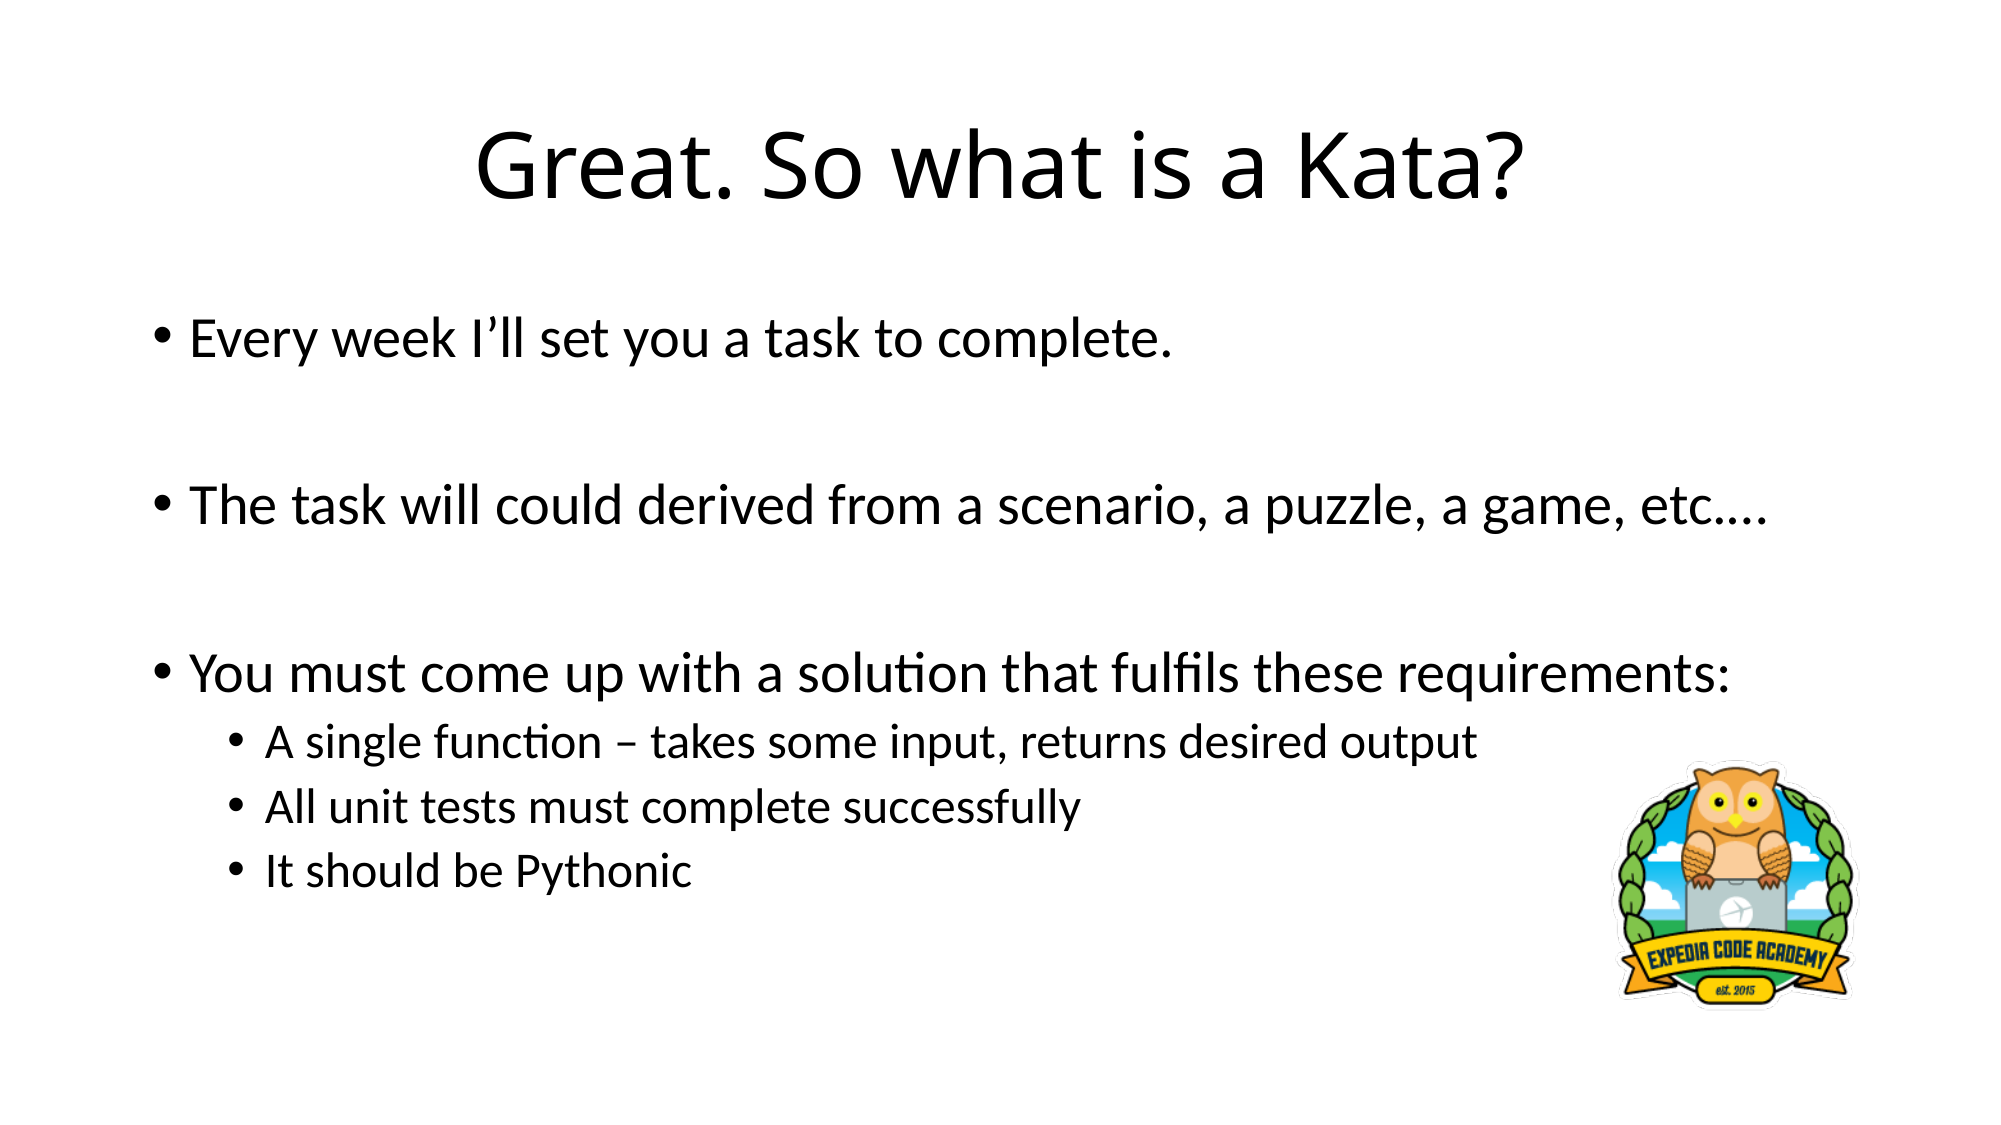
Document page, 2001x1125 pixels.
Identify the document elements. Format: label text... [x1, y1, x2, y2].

title Great. So what is a Kata? [137, 59, 1863, 278]
list Every week I’ll set you a task to complete. The task will could derived from a scenario, a puzzle, a game, etc.… You must come up with a solution that fulfils these requirements: A single function – takes some input, returns desired output All unit tests must complete successfully It should be Pythonic [137, 299, 1863, 1014]
picture [1607, 758, 1863, 1014]
